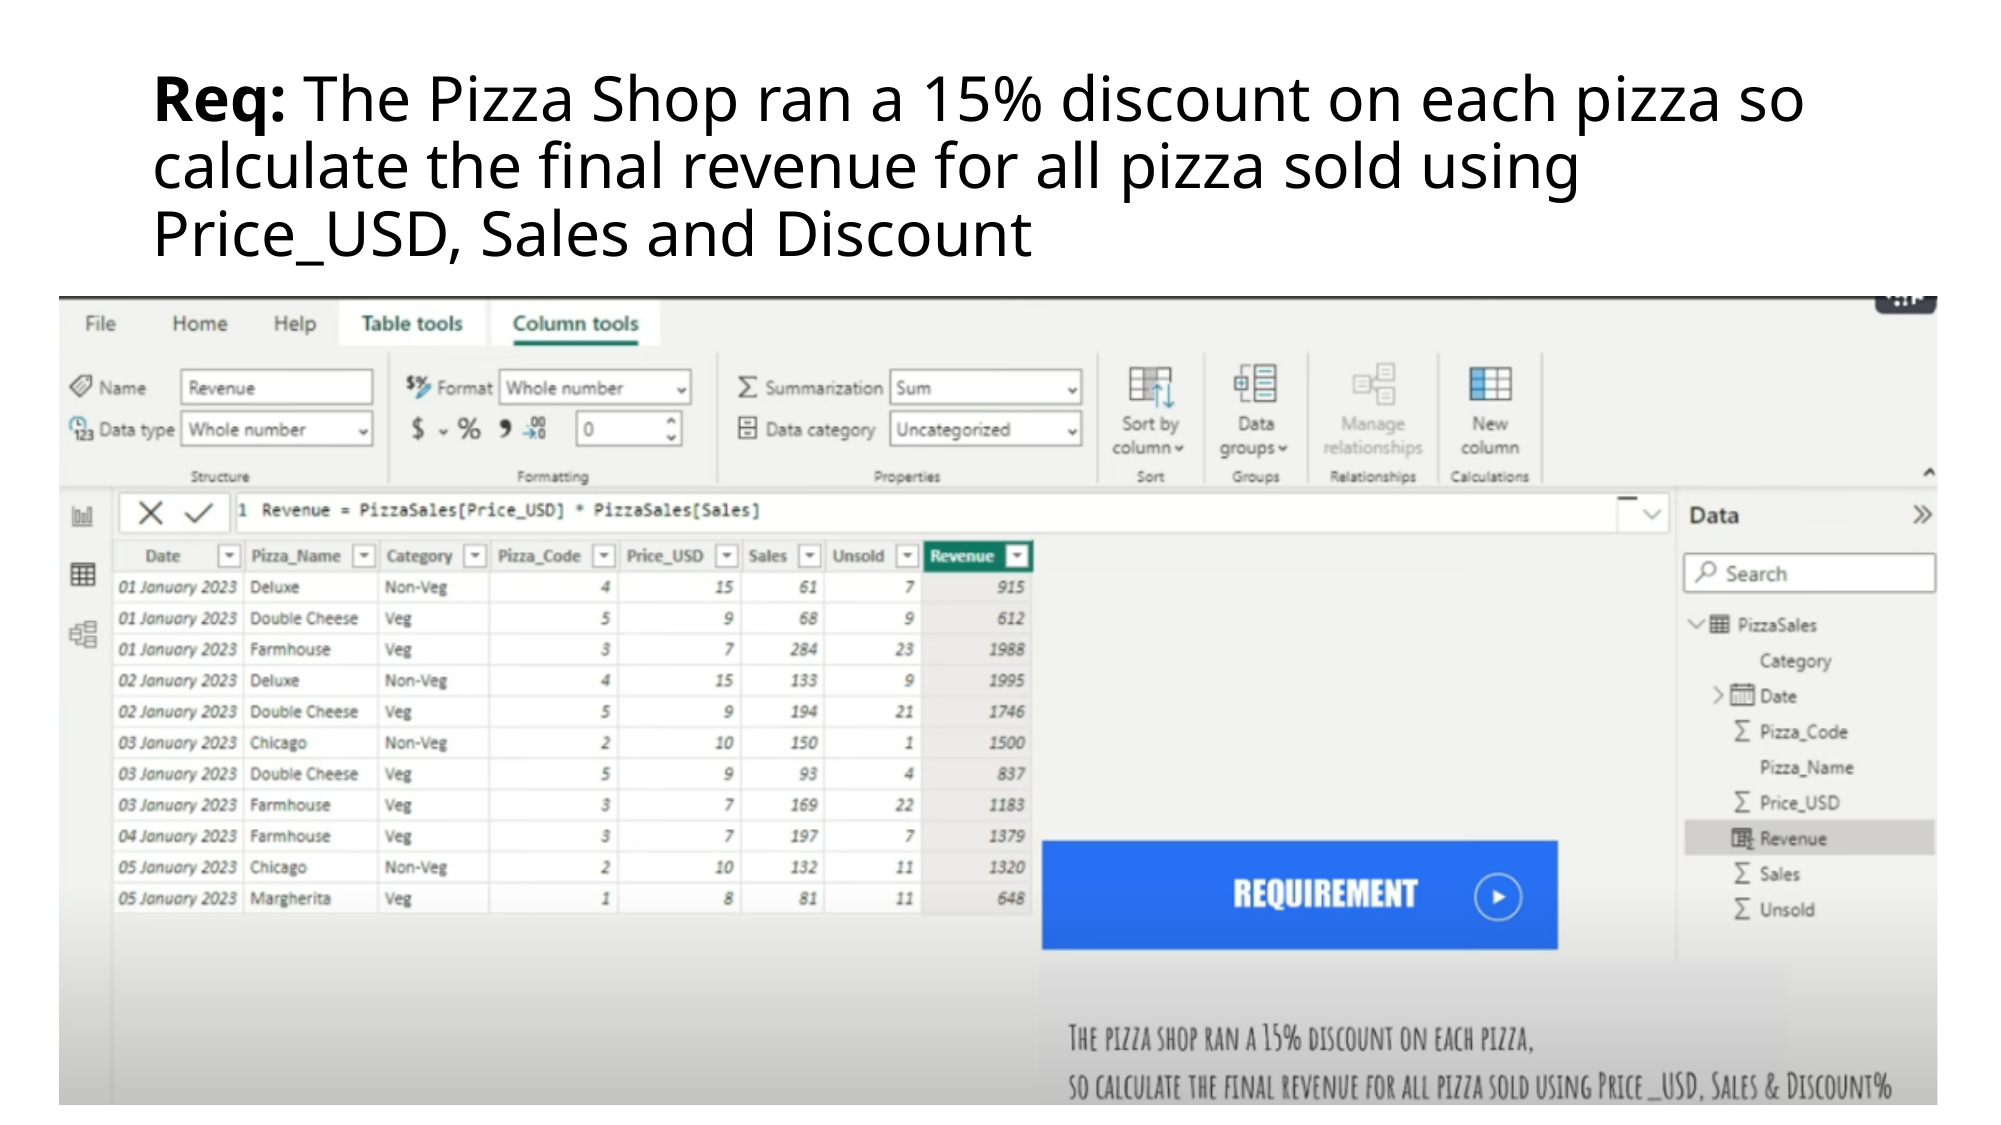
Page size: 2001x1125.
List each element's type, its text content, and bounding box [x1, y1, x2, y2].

title Req: The Pizza Shop ran a 15% discount on each pizza so calculate the final revenue for all pizza sold using Price_USD, Sales and Discount [137, 59, 1863, 278]
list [59, 296, 1941, 1105]
